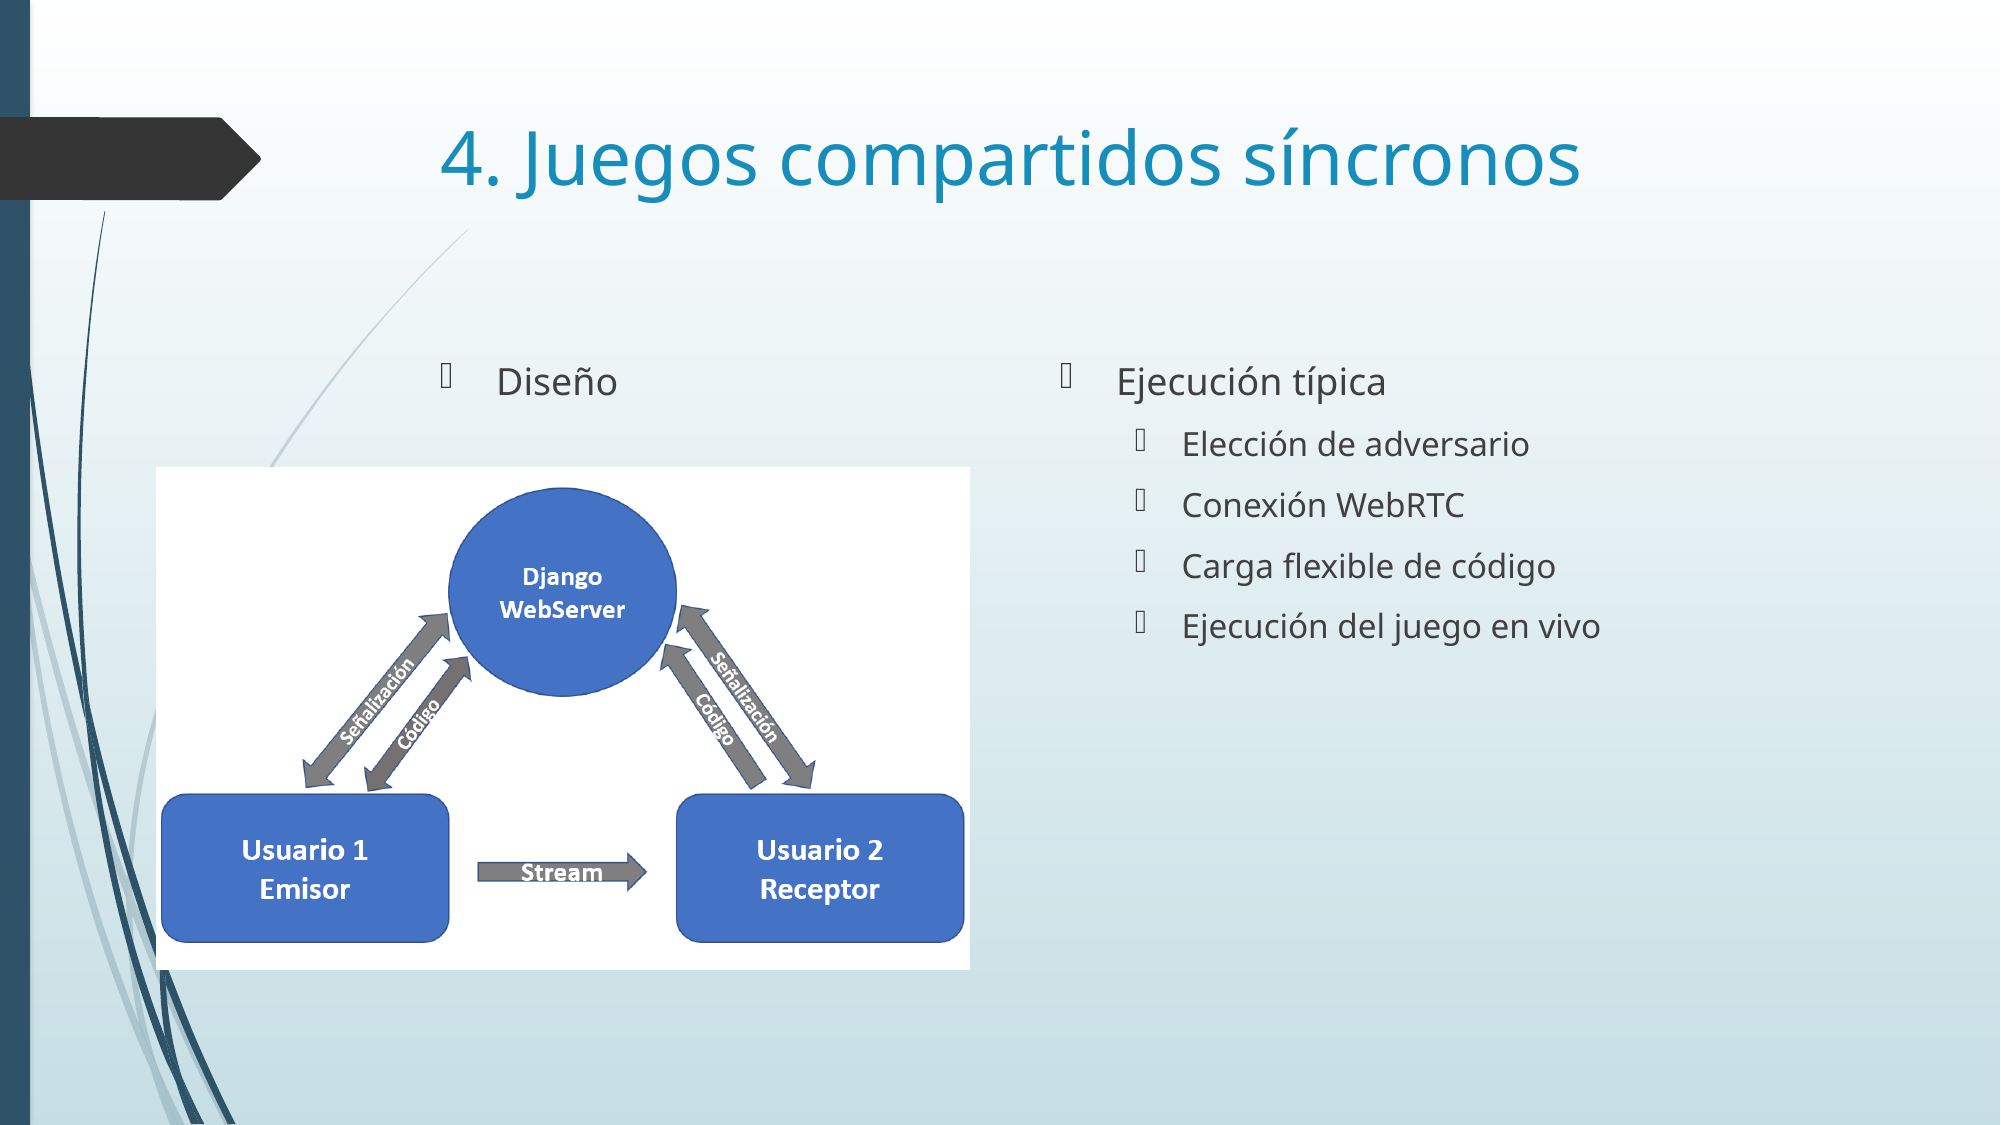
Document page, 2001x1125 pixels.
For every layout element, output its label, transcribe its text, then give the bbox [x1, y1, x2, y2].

text_box Ejecución típica Elección de adversario Conexión WebRTC Carga flexible de código Ejecución del juego en vivo [1044, 350, 1736, 970]
picture [156, 467, 971, 970]
title 4. Juegos compartidos síncronos [425, 102, 1888, 313]
list Diseño [424, 350, 1000, 970]
